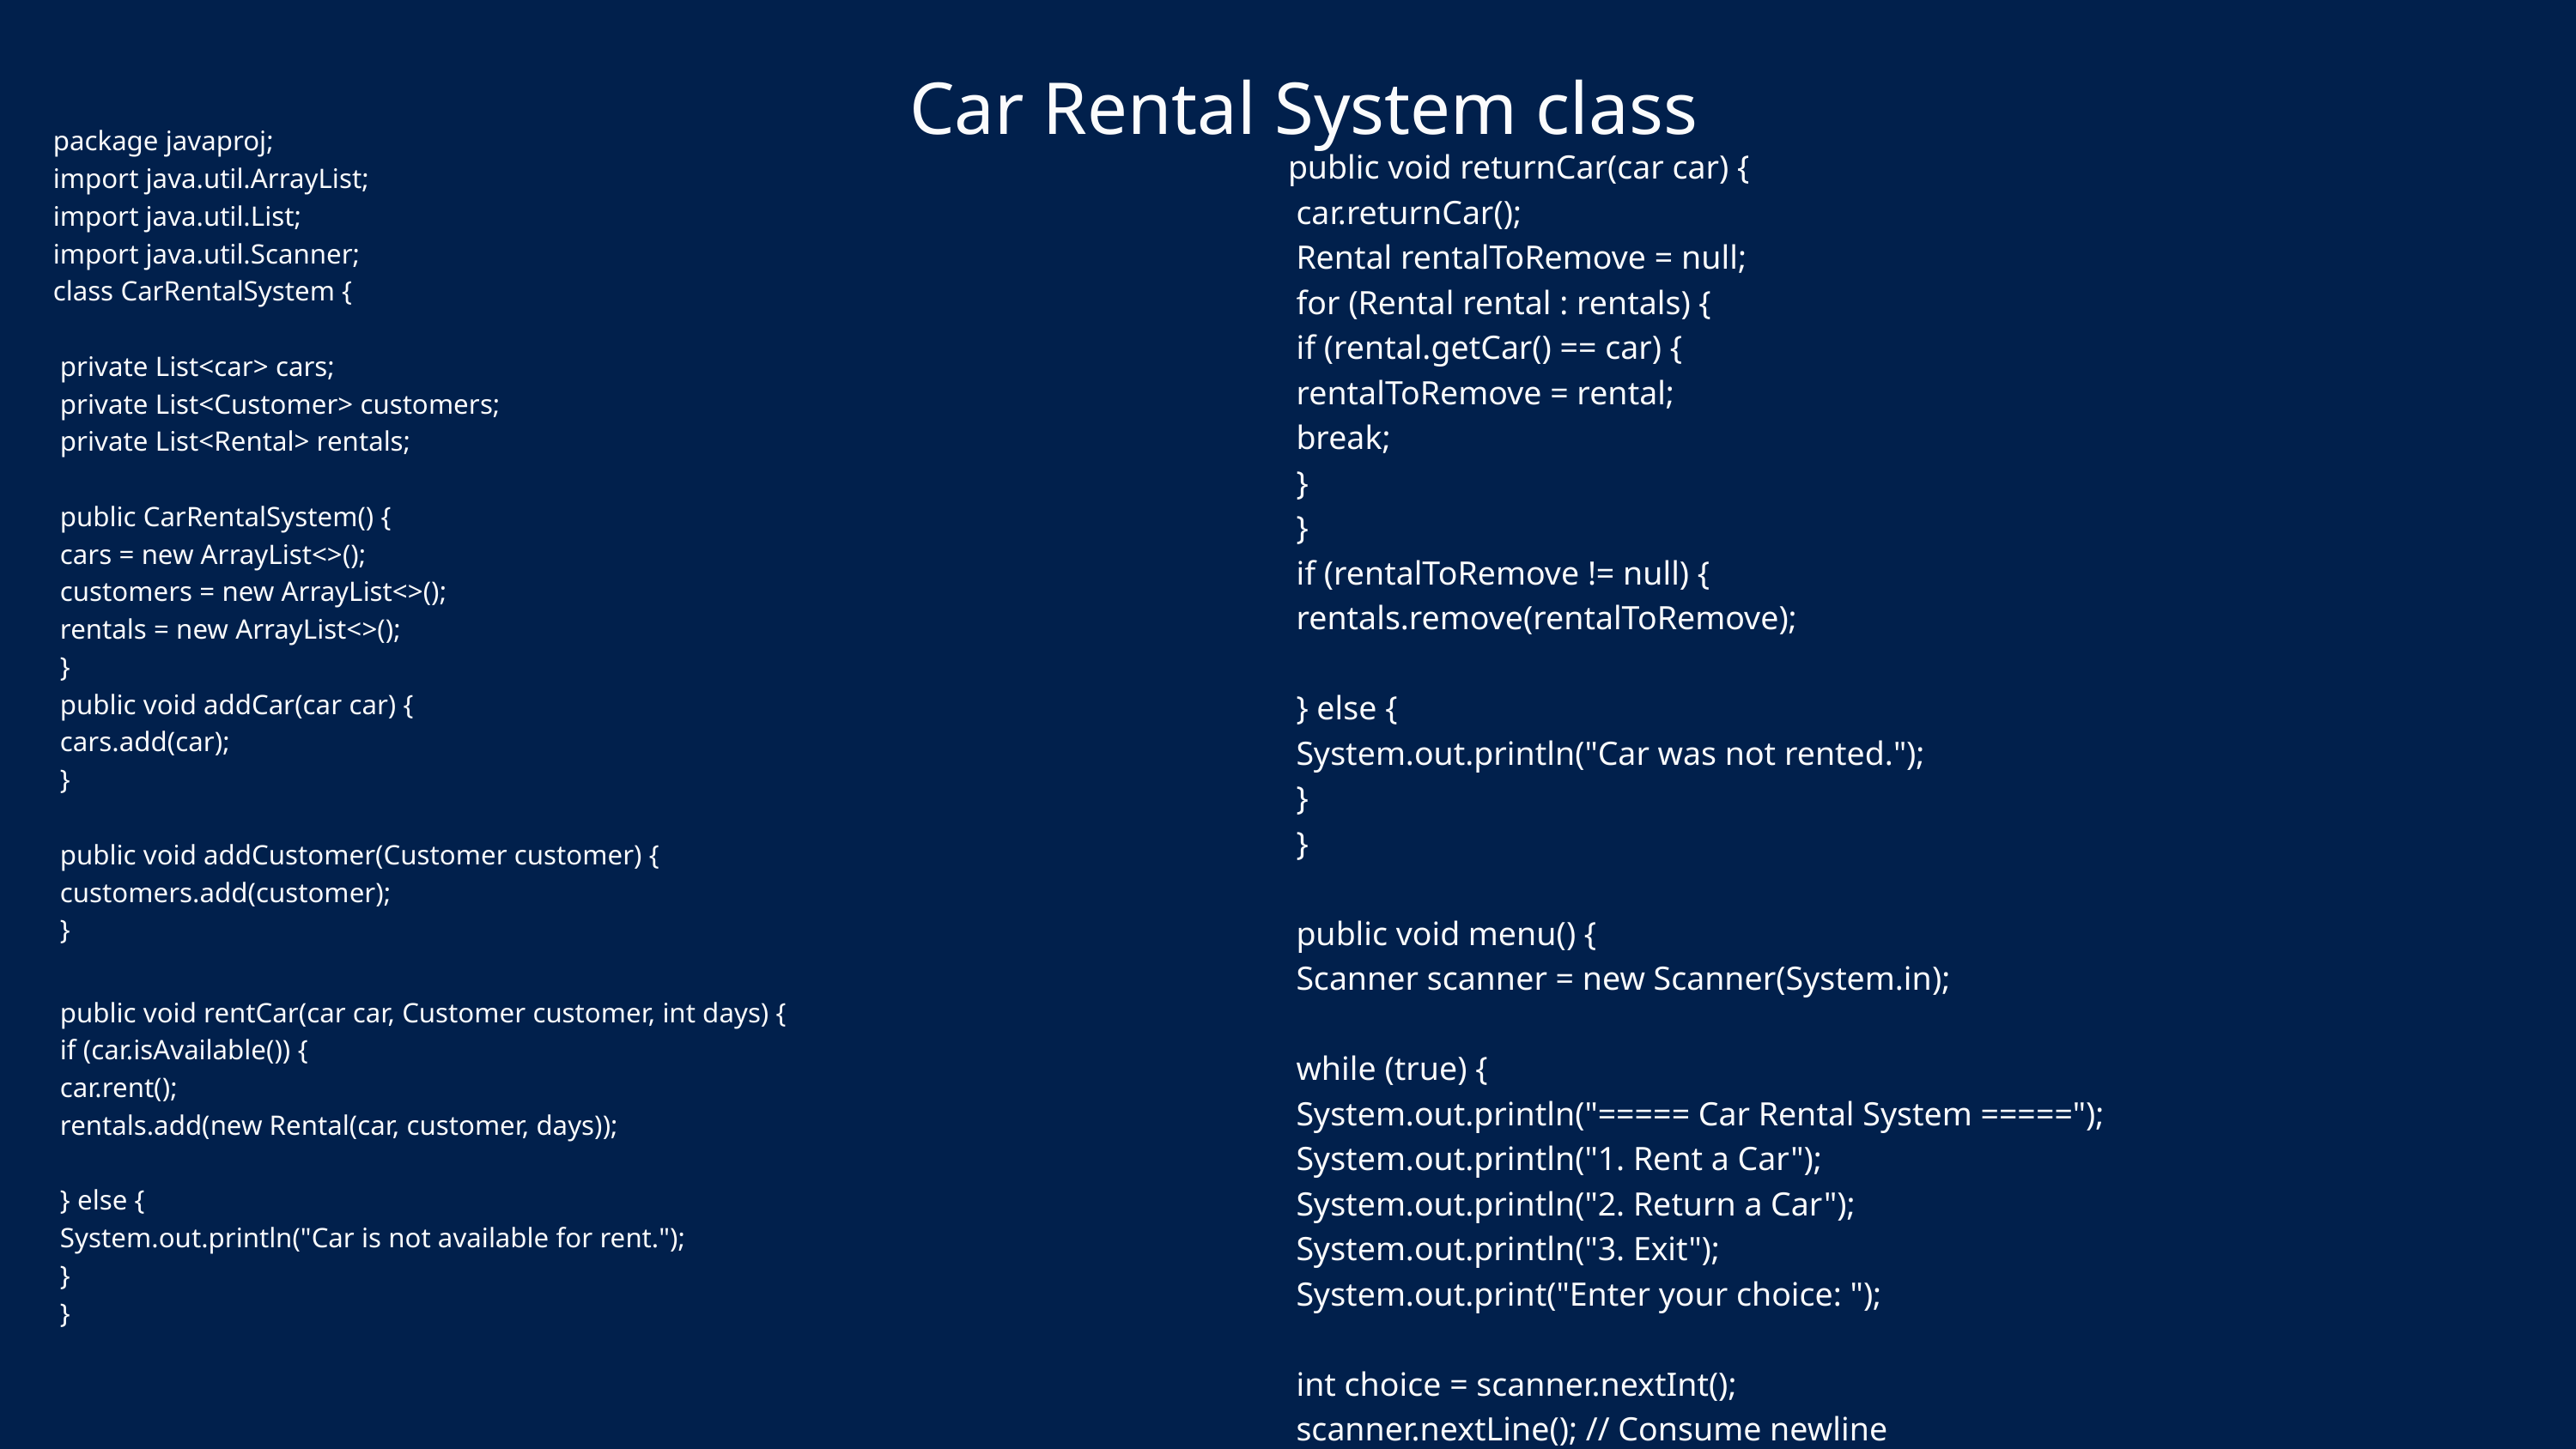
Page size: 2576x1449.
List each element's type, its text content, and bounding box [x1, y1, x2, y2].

text_box package javaproj; import java.util.ArrayList; import java.util.List; import java.util.Scanner; class CarRentalSystem { private List<car> cars; private List<Customer> customers; private List<Rental> rentals; public CarRentalSystem() { cars = new ArrayList<>(); customers = new ArrayList<>(); rentals = new ArrayList<>(); } public void addCar(car car) { cars.add(car); } public void addCustomer(Customer customer) { customers.add(customer); } public void rentCar(car car, Customer customer, int days) { if (car.isAvailable()) { car.rent(); rentals.add(new Rental(car, customer, days)); } else { System.out.println("Car is not available for rent."); } } [52, 118, 2524, 1404]
text_box public void returnCar(car car) { car.returnCar(); Rental rentalToRemove = null; for (Rental rental : rentals) { if (rental.getCar() == car) { rentalToRemove = rental; break; } } if (rentalToRemove != null) { rentals.remove(rentalToRemove); } else { System.out.println("Car was not rented."); } } public void menu() { Scanner scanner = new Scanner(System.in); while (true) { System.out.println("===== Car Rental System ====="); System.out.println("1. Rent a Car"); System.out.println("2. Return a Car"); System.out.println("3. Exit"); System.out.print("Enter your choice: "); int choice = scanner.nextInt(); scanner.nextLine(); // Consume newline [1287, 141, 2153, 1449]
text_box Car Rental System class [762, 23, 1846, 118]
